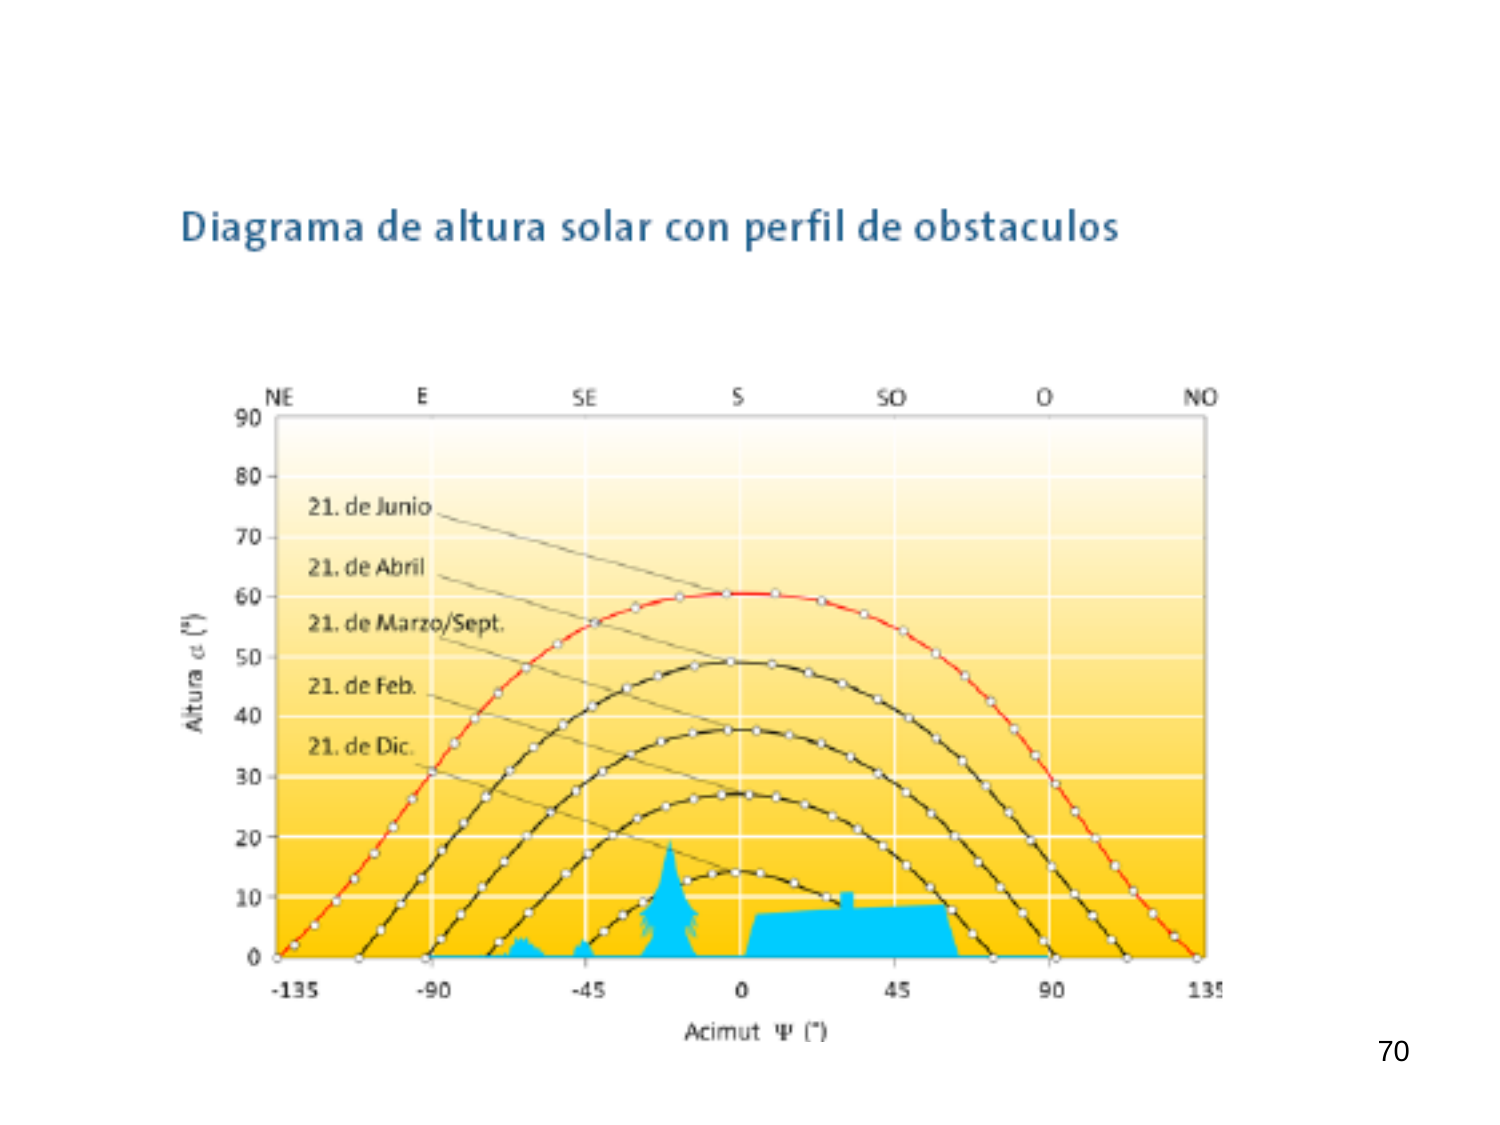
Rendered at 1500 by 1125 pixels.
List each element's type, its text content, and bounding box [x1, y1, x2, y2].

picture [170, 207, 1223, 1042]
slide_number 70 [1074, 1024, 1426, 1103]
